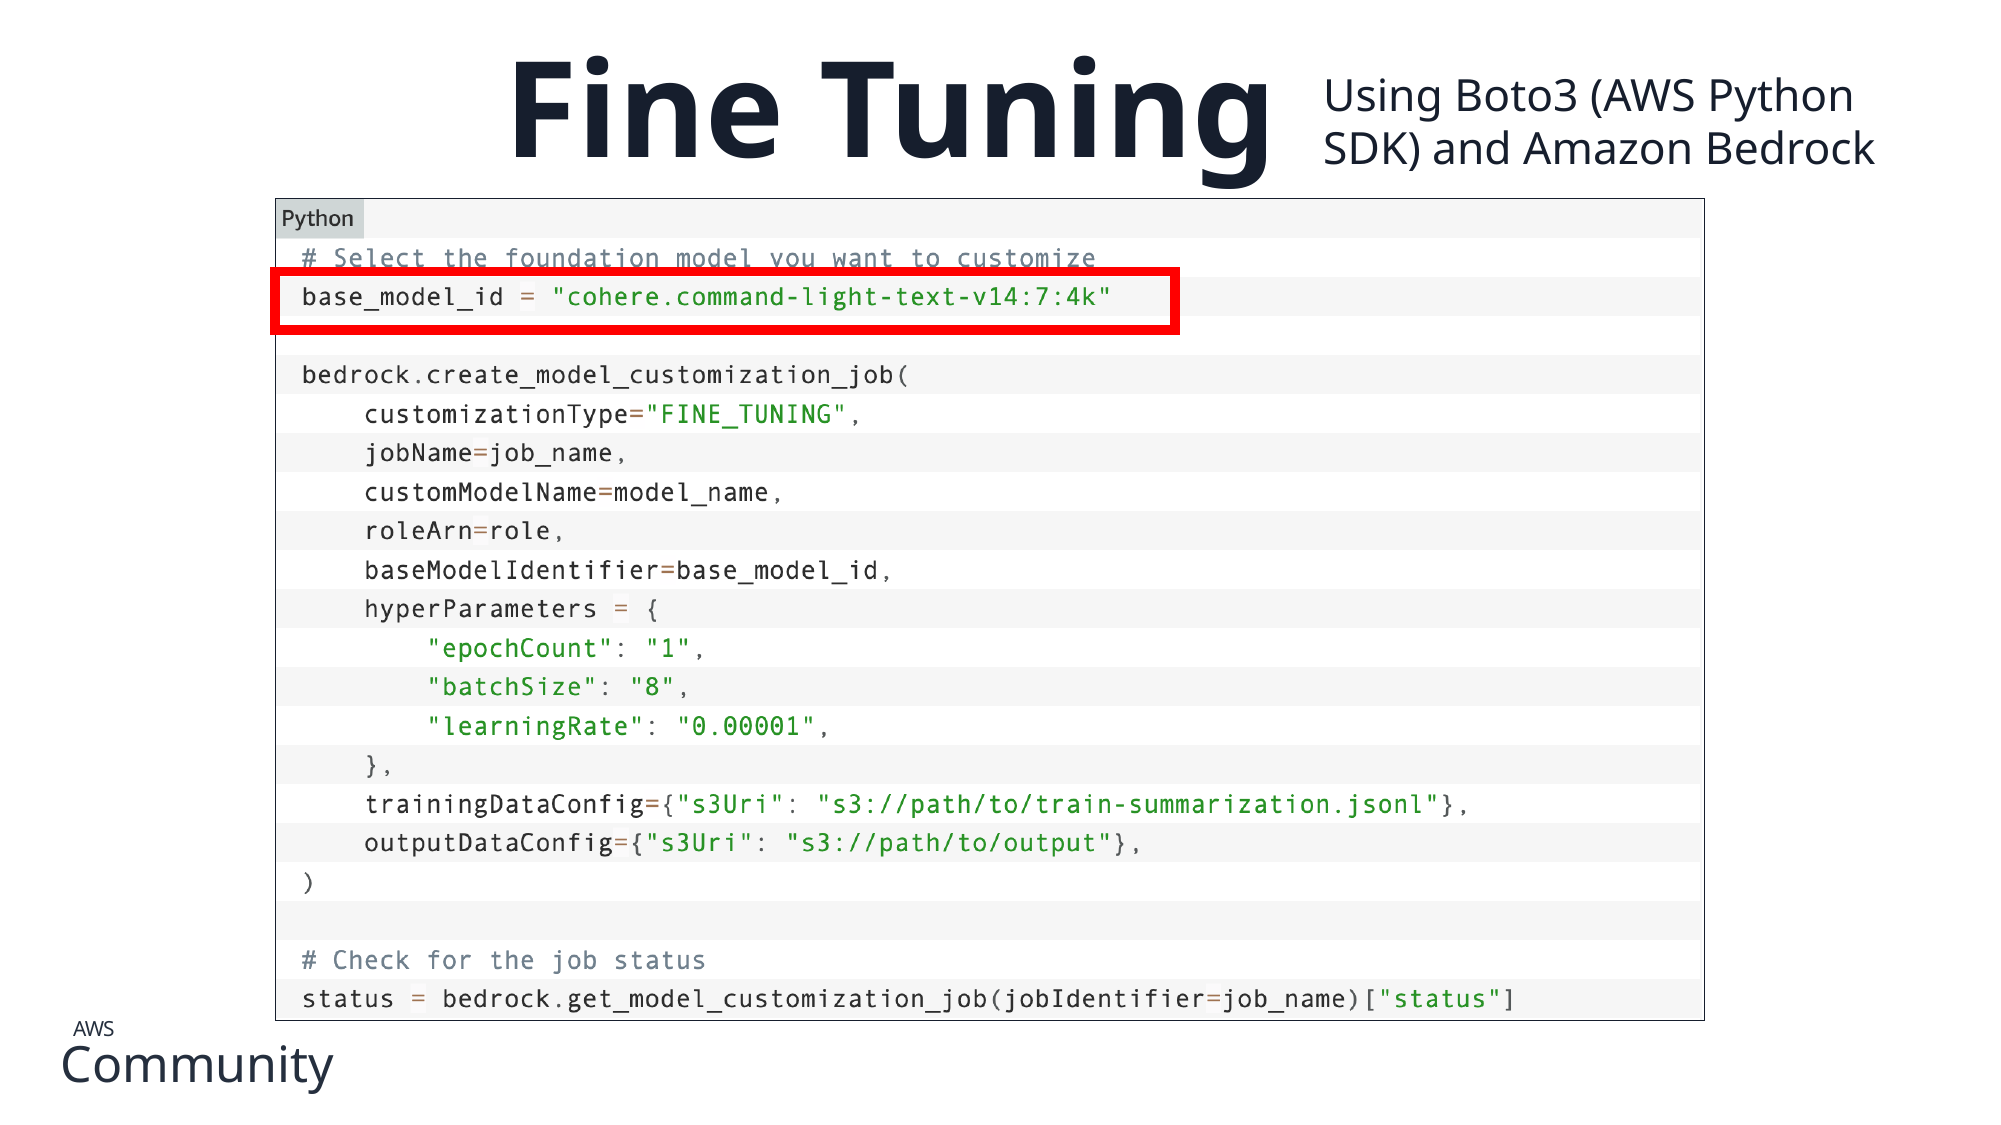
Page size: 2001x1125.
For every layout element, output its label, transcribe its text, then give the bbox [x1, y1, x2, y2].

picture [274, 198, 1705, 1021]
text_box Fine Tuning [451, 16, 1331, 192]
text_box Using Boto3 (AWS Python SDK) and Amazon Bedrock [1308, 59, 1974, 181]
